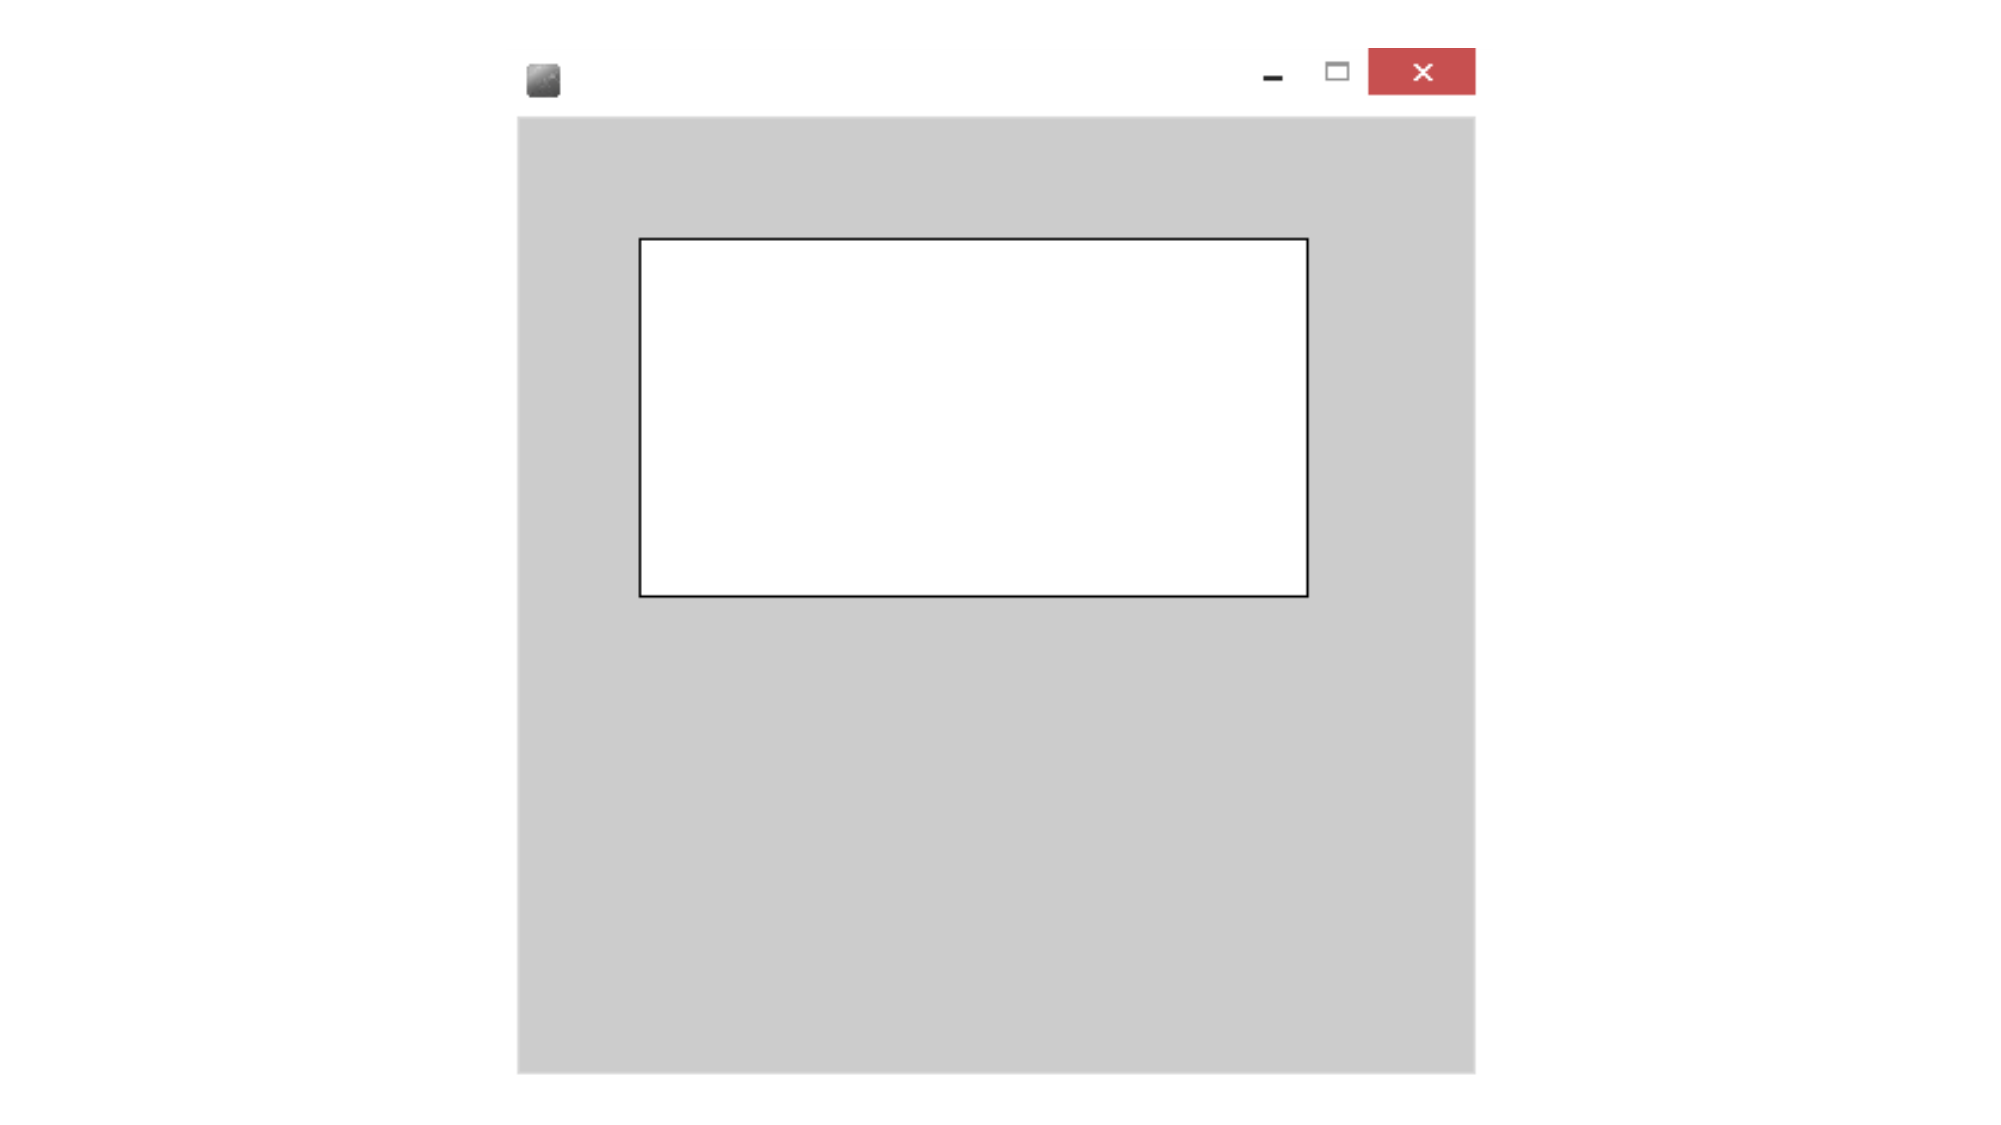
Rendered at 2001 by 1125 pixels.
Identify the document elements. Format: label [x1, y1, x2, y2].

picture [506, 48, 1493, 1095]
